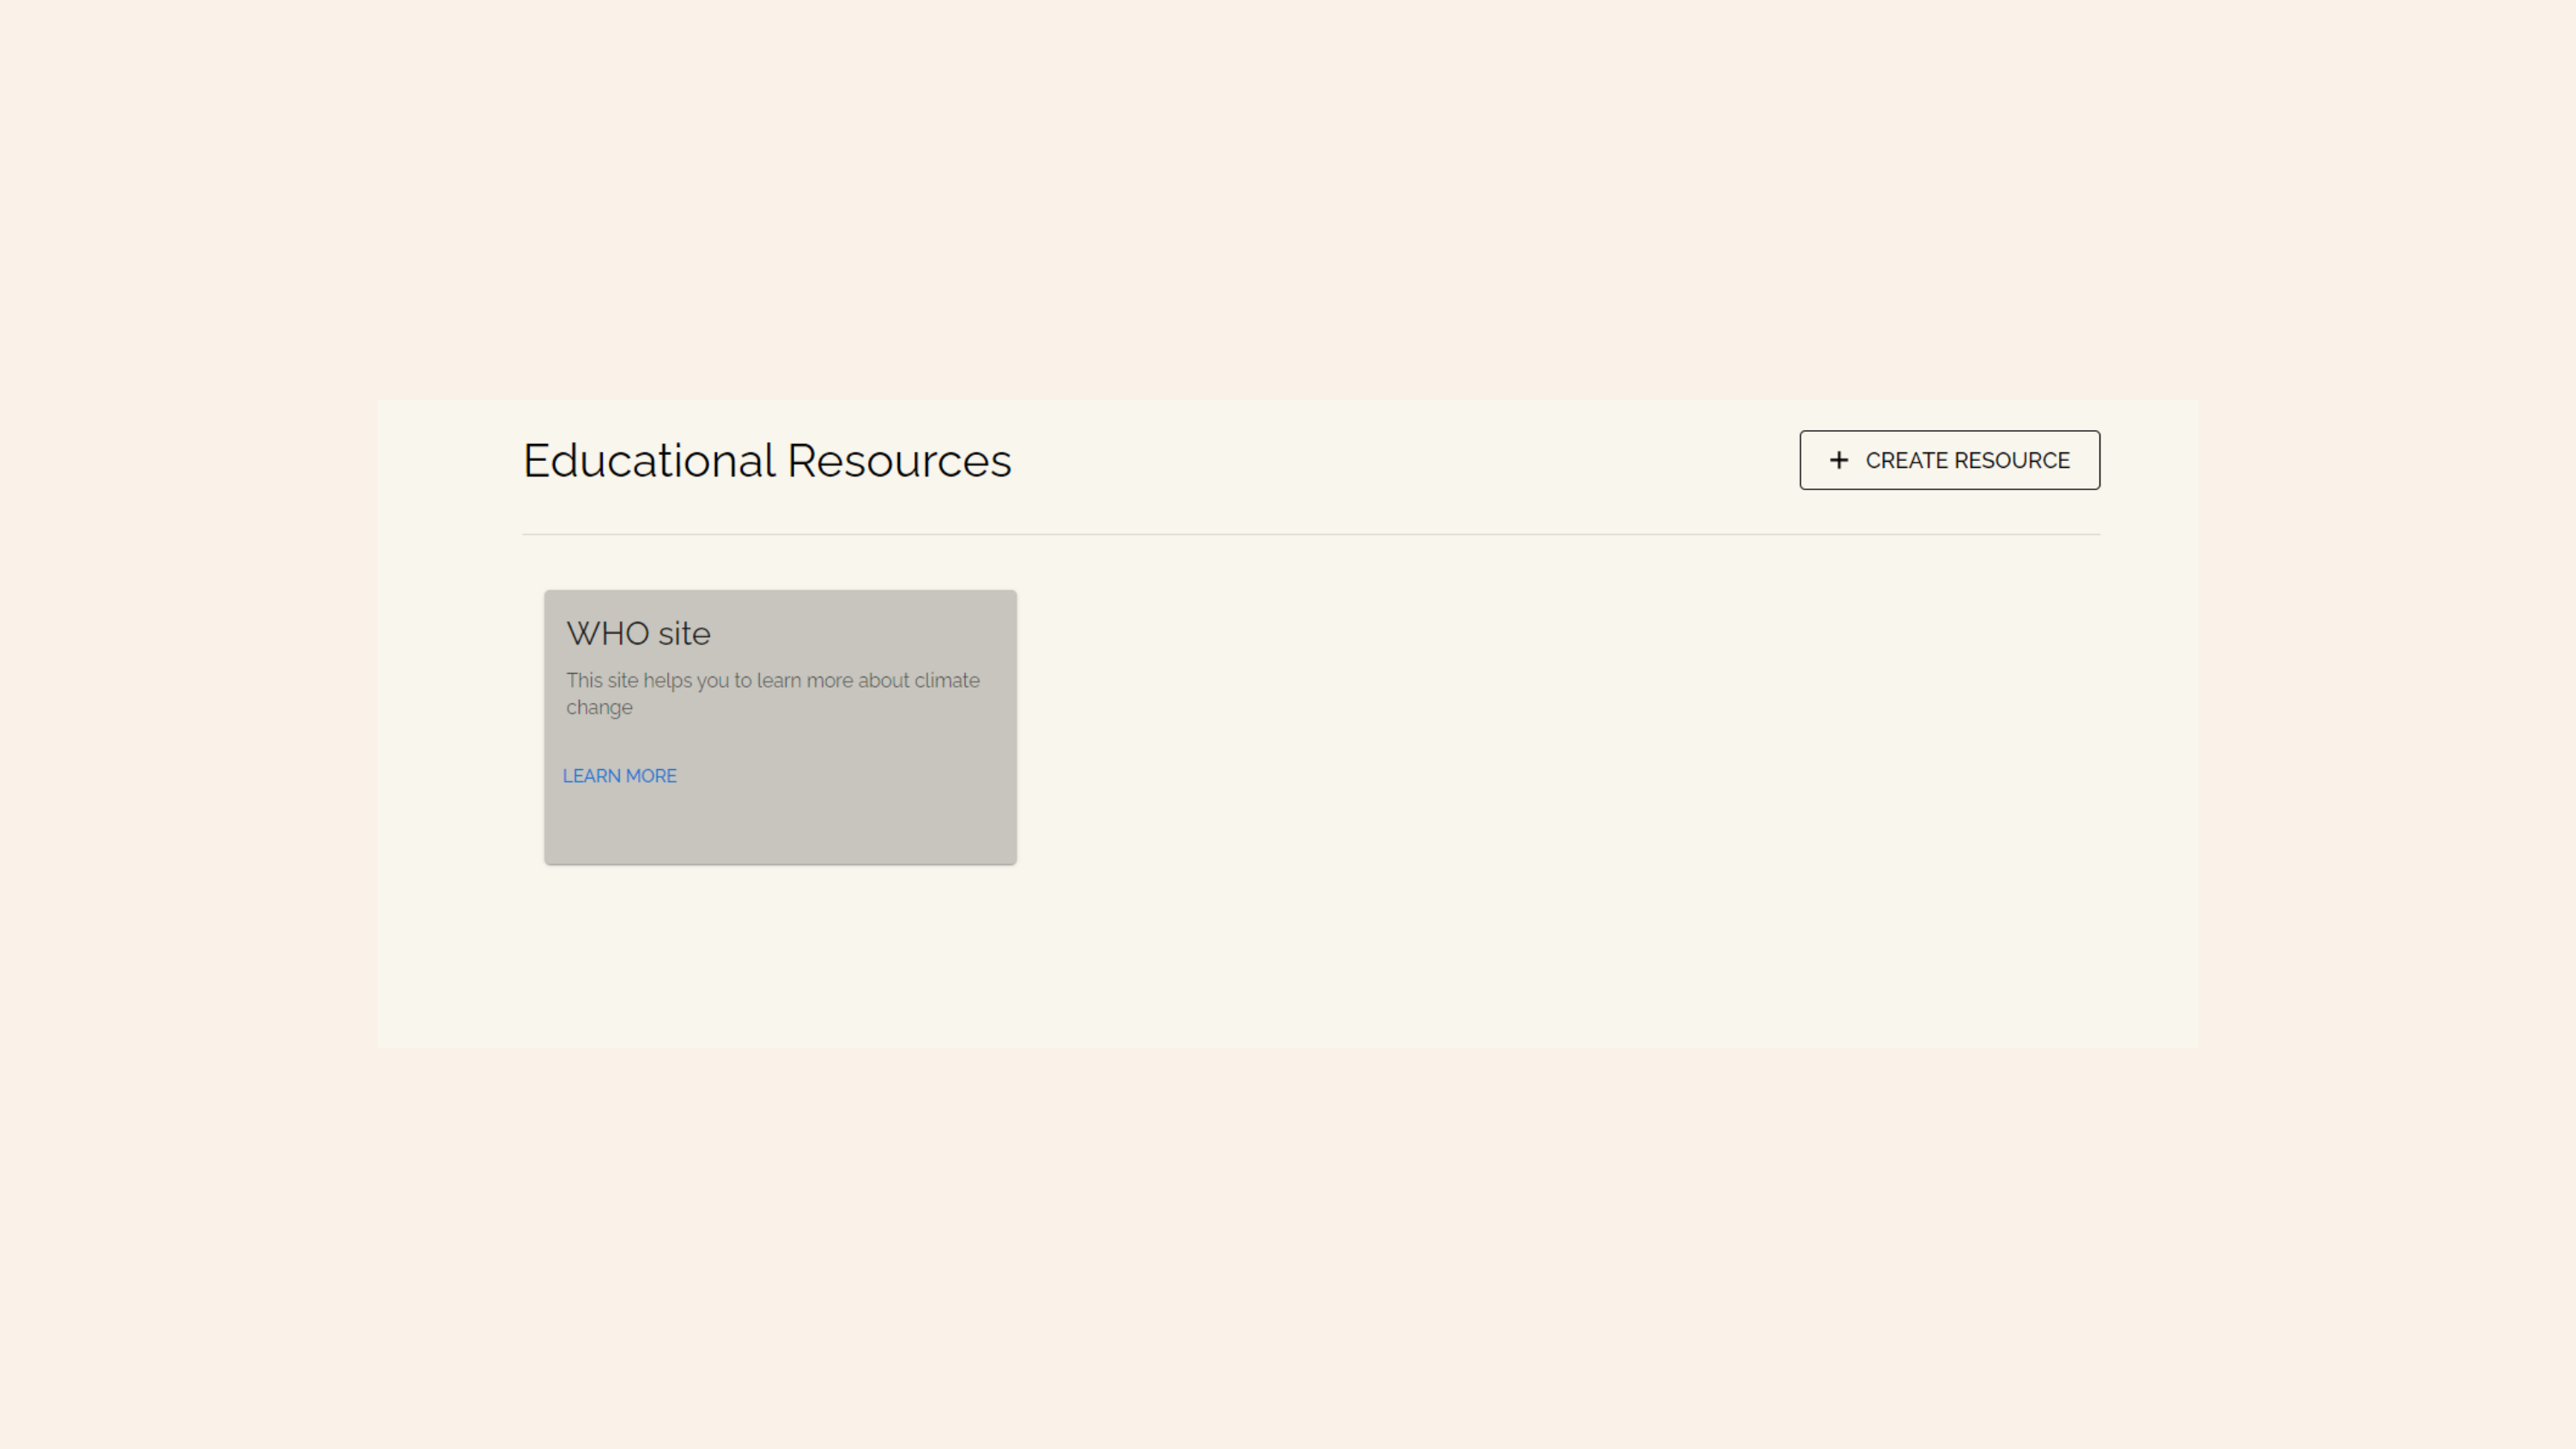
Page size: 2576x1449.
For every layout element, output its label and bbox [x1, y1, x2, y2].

text_box [378, 400, 2199, 1048]
